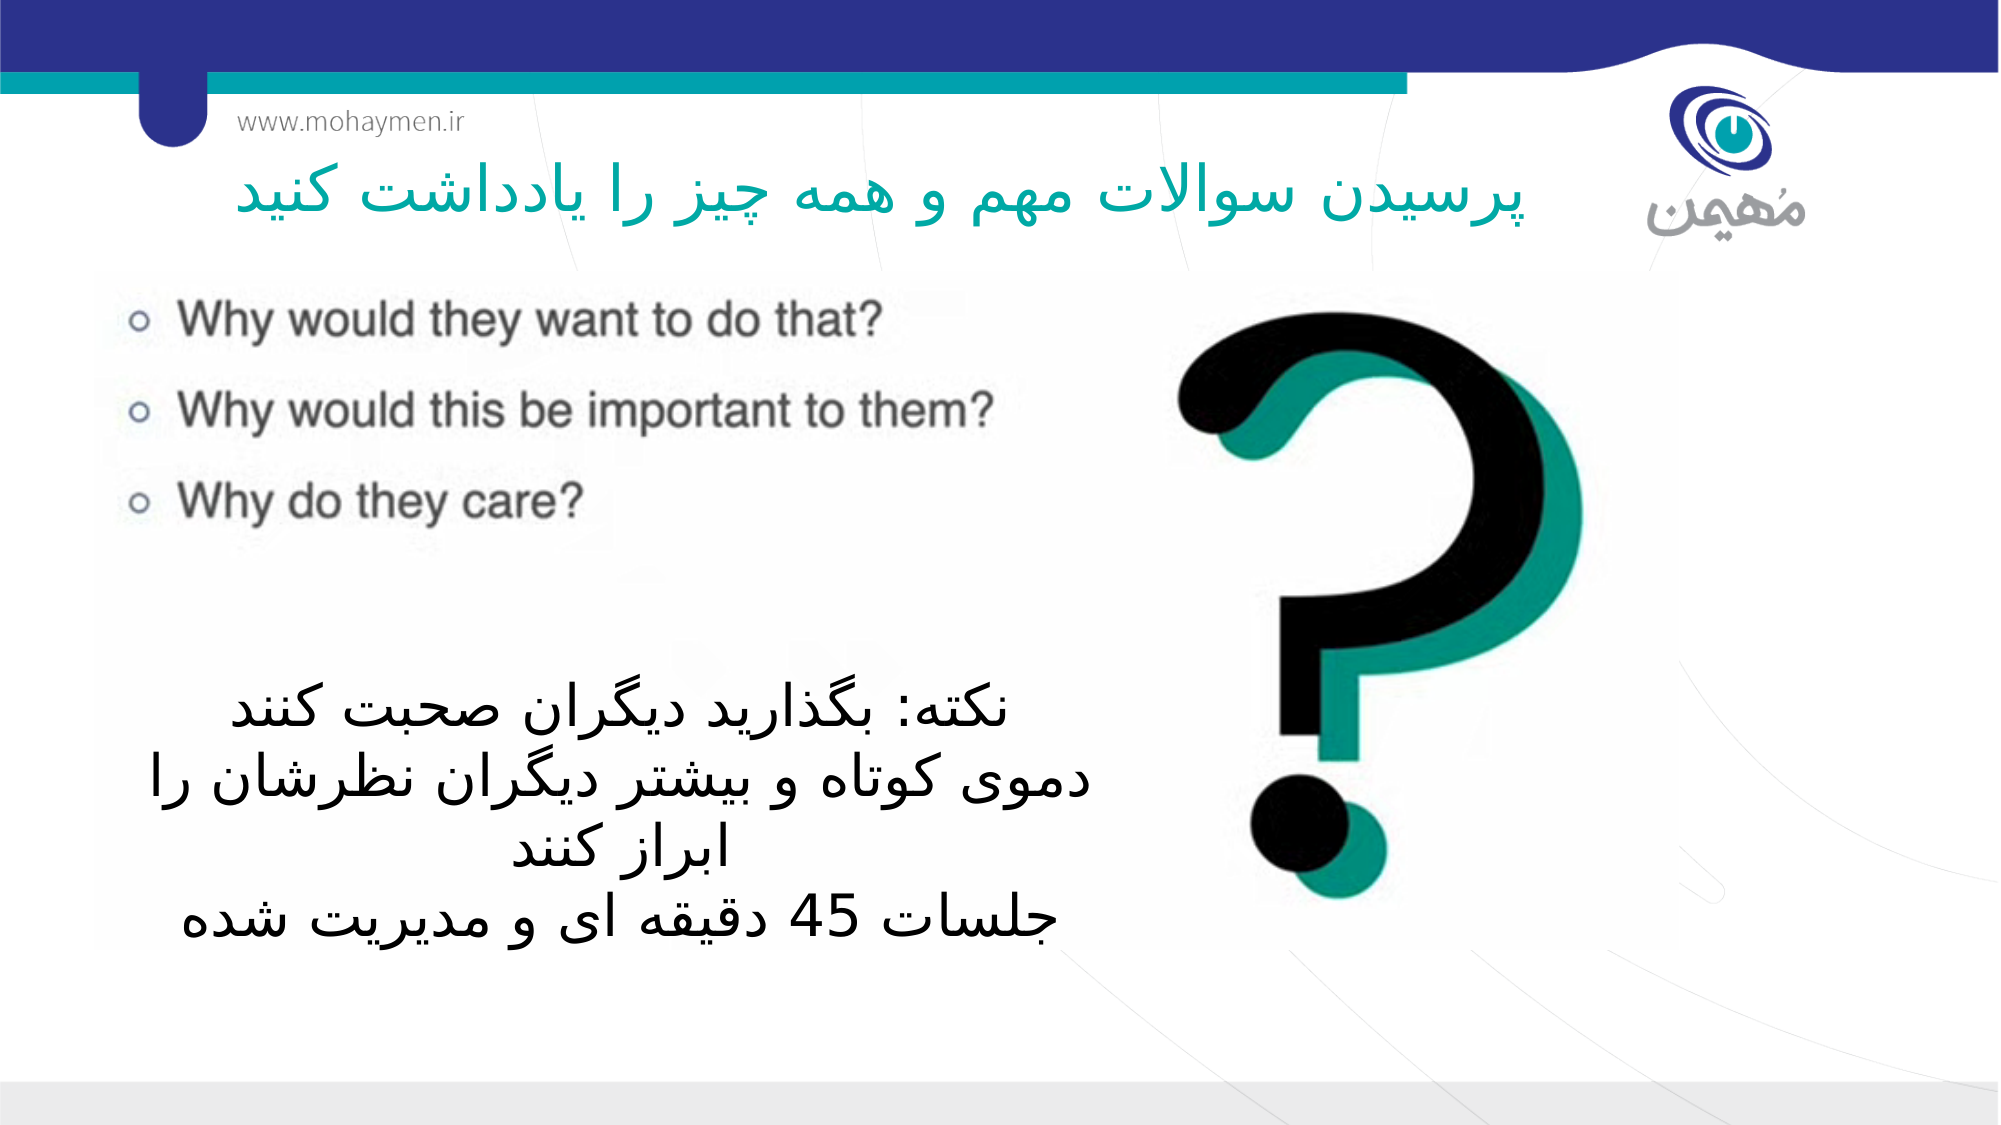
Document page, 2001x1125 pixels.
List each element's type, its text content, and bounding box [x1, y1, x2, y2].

picture [0, 0, 2000, 1125]
text_box نکته: بگذارید دیگران صحبت کنند دموی کوتاه و بیشتر دیگران نظرشان را ابراز کنند جلسات 45 دقیقه ای و مدیریت شده [120, 950, 1121, 955]
text_box پرسیدن سوالات مهم و همه چیز را یادداشت کنید [137, 147, 1543, 234]
